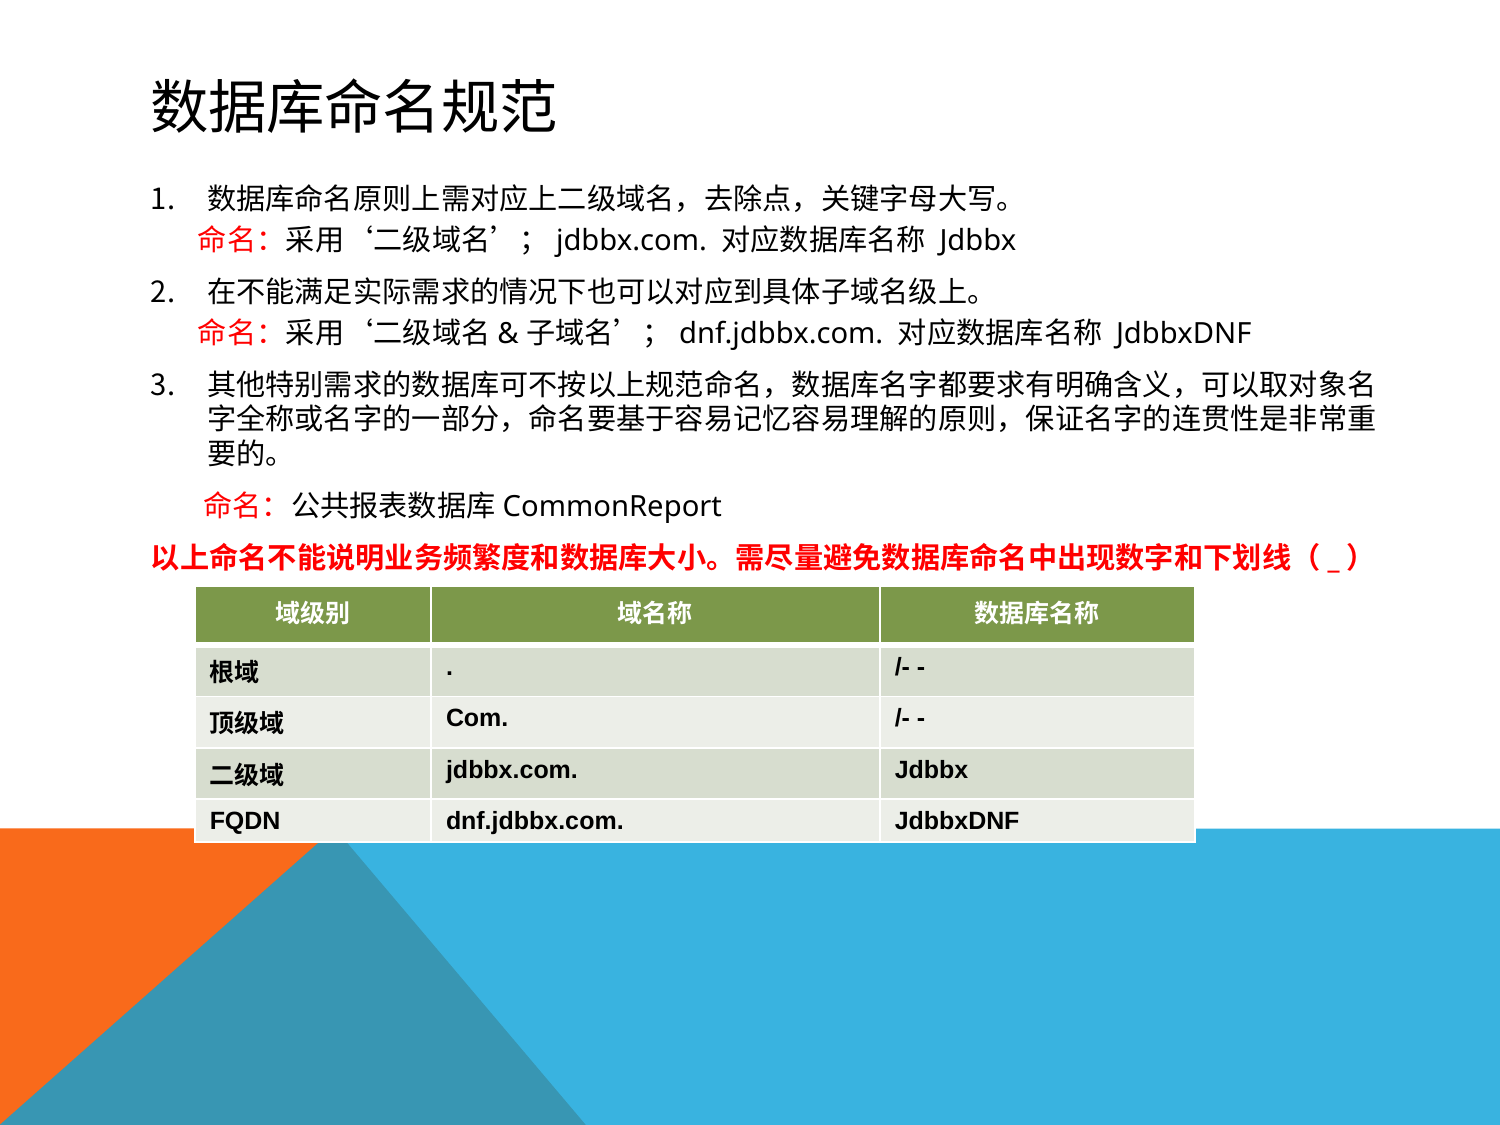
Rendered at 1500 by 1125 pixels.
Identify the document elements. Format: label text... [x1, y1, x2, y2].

table_cell 顶级域 [196, 697, 430, 747]
table_cell dnf.jdbbx.com. [432, 800, 879, 841]
table_cell 二级域 [196, 749, 430, 798]
table_cell /- - [881, 648, 1194, 696]
list 数据库命名原则上需对应上二级域名，去除点，关键字母大写。 命名：采用‘二级域名’；jdbbx.com. 对应数据库名称 Jdbbx 在不能满足实际需求的情况下也可以对应到具体子域名级上。 命名：采用‘二级域名&子域名’；dnf.jdbbx.com. 对应数据库名称 JdbbxDNF 其他特别需求的数据库可不按以上规范命名，数据库名字都要求有明确含义，可以取对象名字全称或名字的一部分，命名要基于容易记忆容易理解的原则，保证名字的连贯性是非常重要的。 命名：公共报表数据库CommonReport 以上命名不能说明业务频繁度和数据库大小。需尽量避免数据库命名中出现数字和下划线（_） [135, 172, 1412, 823]
table_header 域级别 [196, 587, 430, 642]
table_cell Com. [432, 697, 879, 747]
table_cell jdbbx.com. [432, 749, 879, 798]
table_cell /- - [881, 697, 1194, 747]
table_header 数据库名称 [881, 587, 1194, 642]
table_cell Jdbbx [881, 749, 1194, 798]
table_cell JdbbxDNF [881, 800, 1194, 841]
table_cell FQDN [196, 800, 430, 841]
table_cell 根域 [196, 648, 430, 696]
table_header 域名称 [432, 587, 879, 642]
table_cell . [432, 648, 879, 696]
title 数据库命名规范 [135, 60, 1369, 150]
